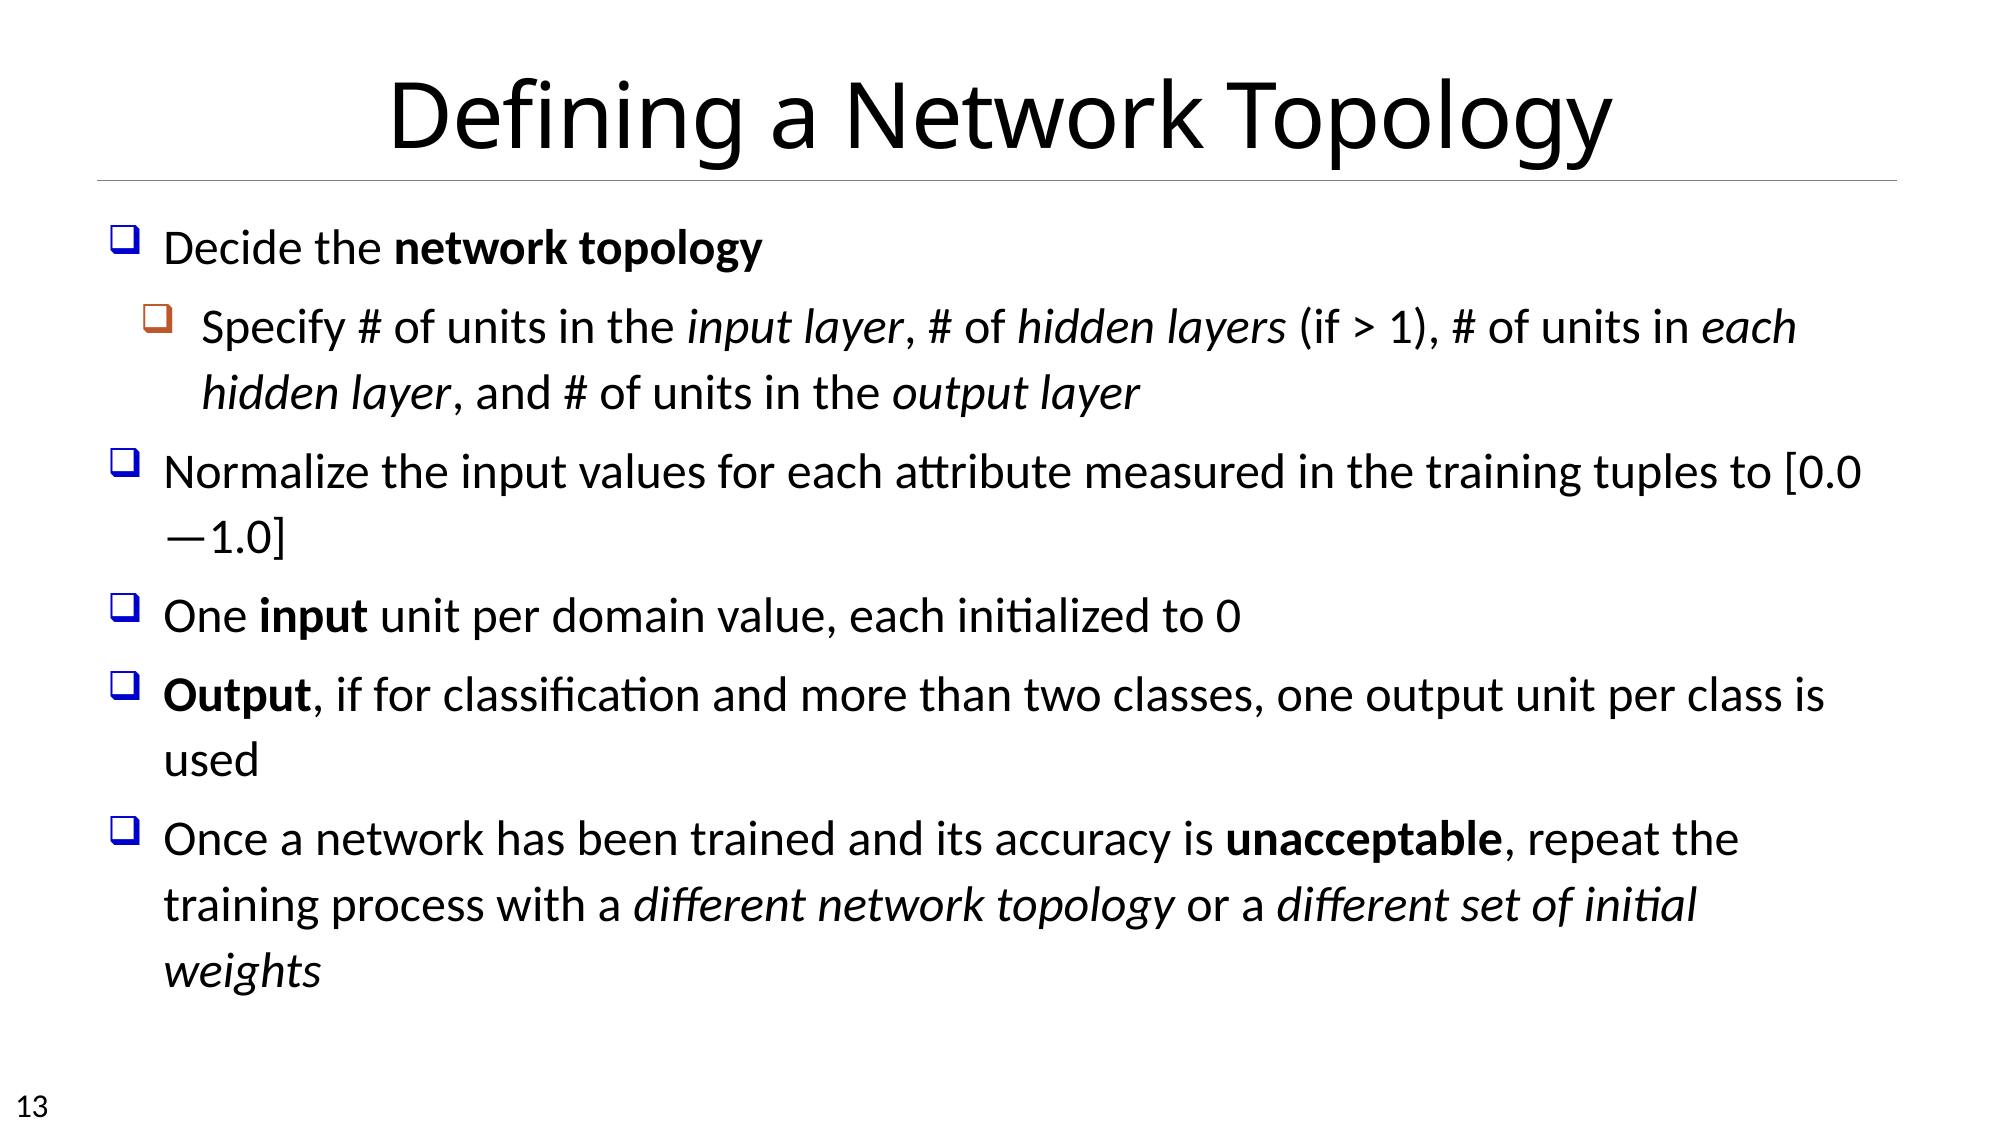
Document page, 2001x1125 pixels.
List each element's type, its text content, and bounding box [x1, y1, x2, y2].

list Decide the network topology Specify # of units in the input layer, # of hidden layers (if > 1), # of units in each hidden layer, and # of units in the output layer Normalize the input values for each attribute measured in the training tuples to [0.0—1.0] One input unit per domain value, each initialized to 0 Output, if for classification and more than two classes, one output unit per class is used Once a network has been trained and its accuracy is unacceptable, repeat the training process with a different network topology or a different set of initial weights [92, 201, 1880, 1027]
title Defining a Network Topology [0, 0, 2000, 175]
